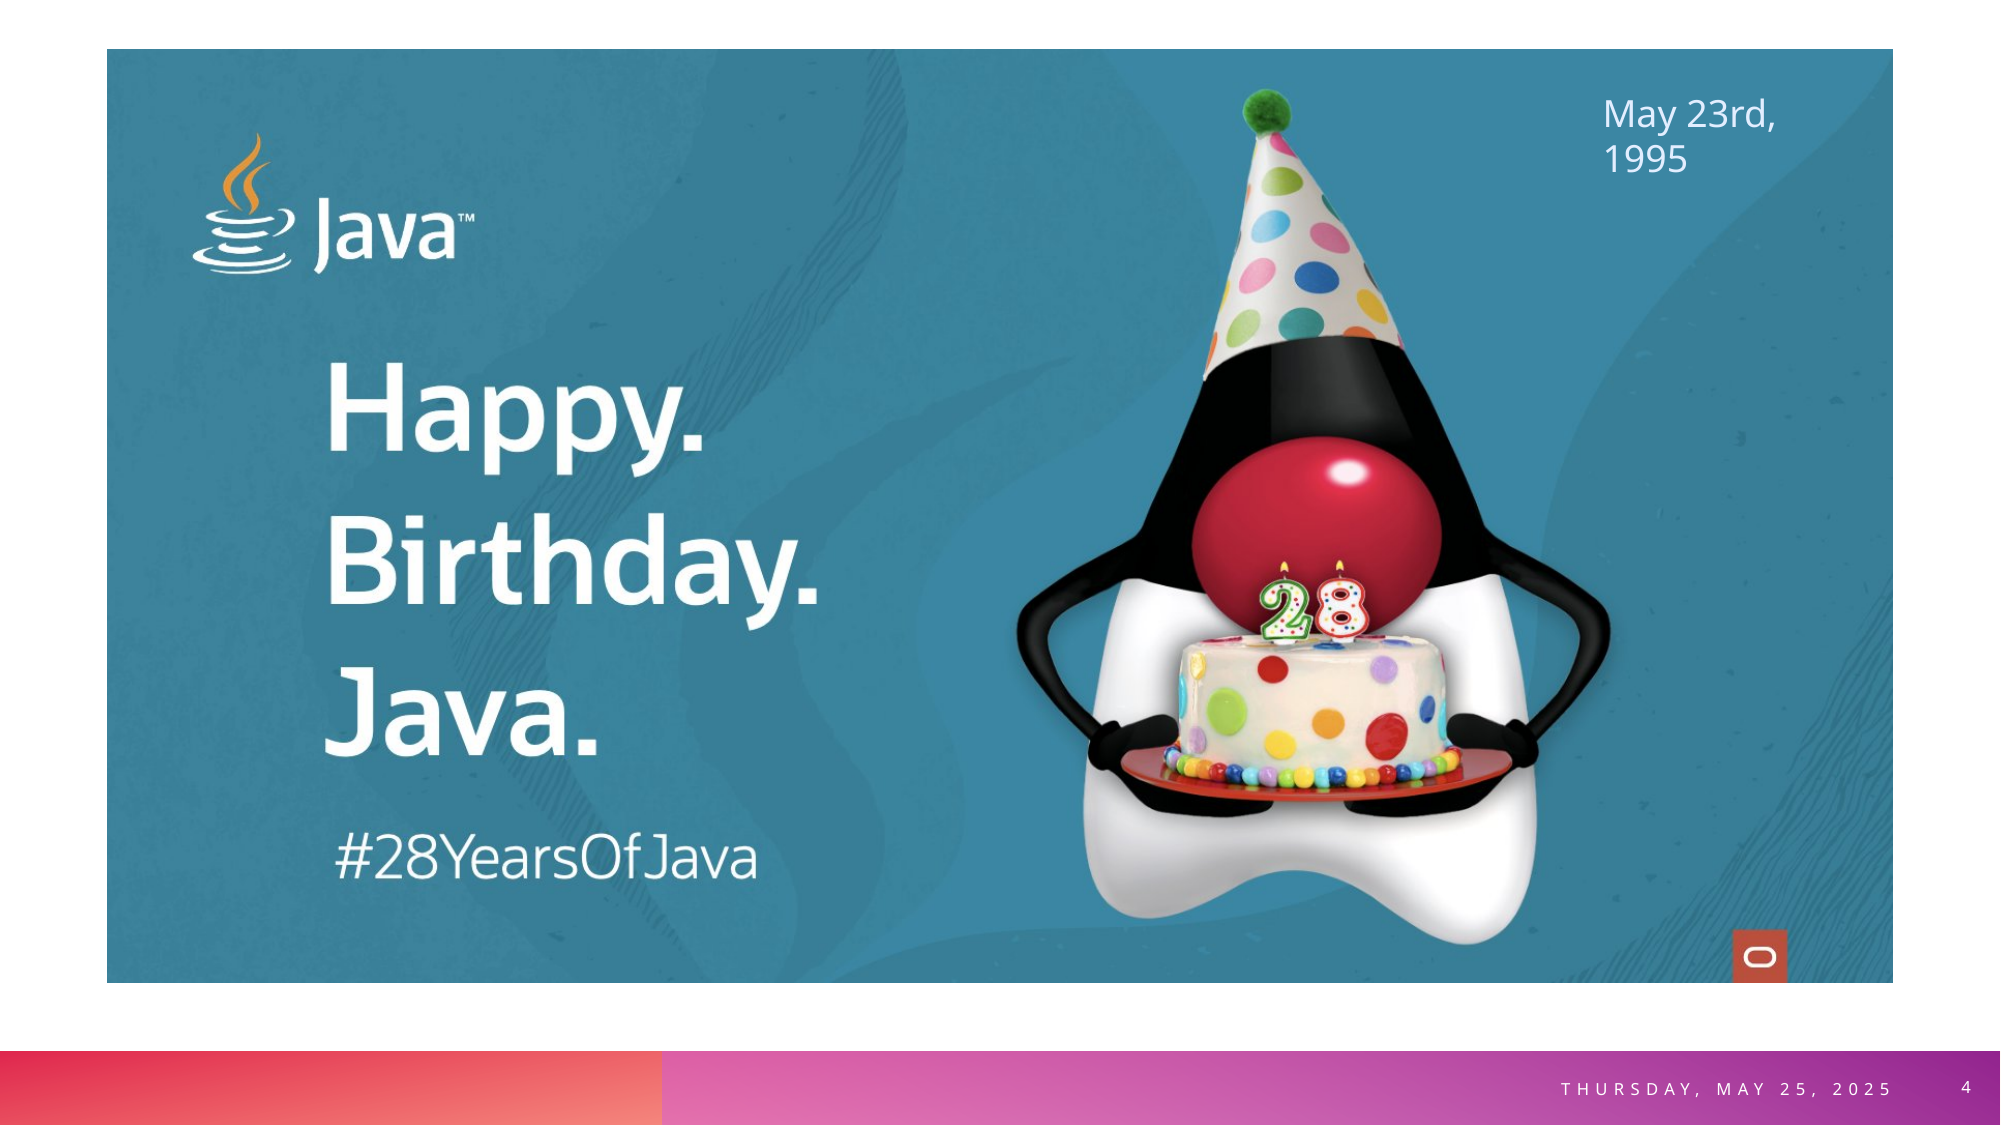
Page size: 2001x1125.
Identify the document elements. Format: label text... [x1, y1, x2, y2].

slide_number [1297, 1051, 1905, 1125]
picture [107, 49, 1893, 983]
slide_number 4 [1913, 1051, 1986, 1125]
